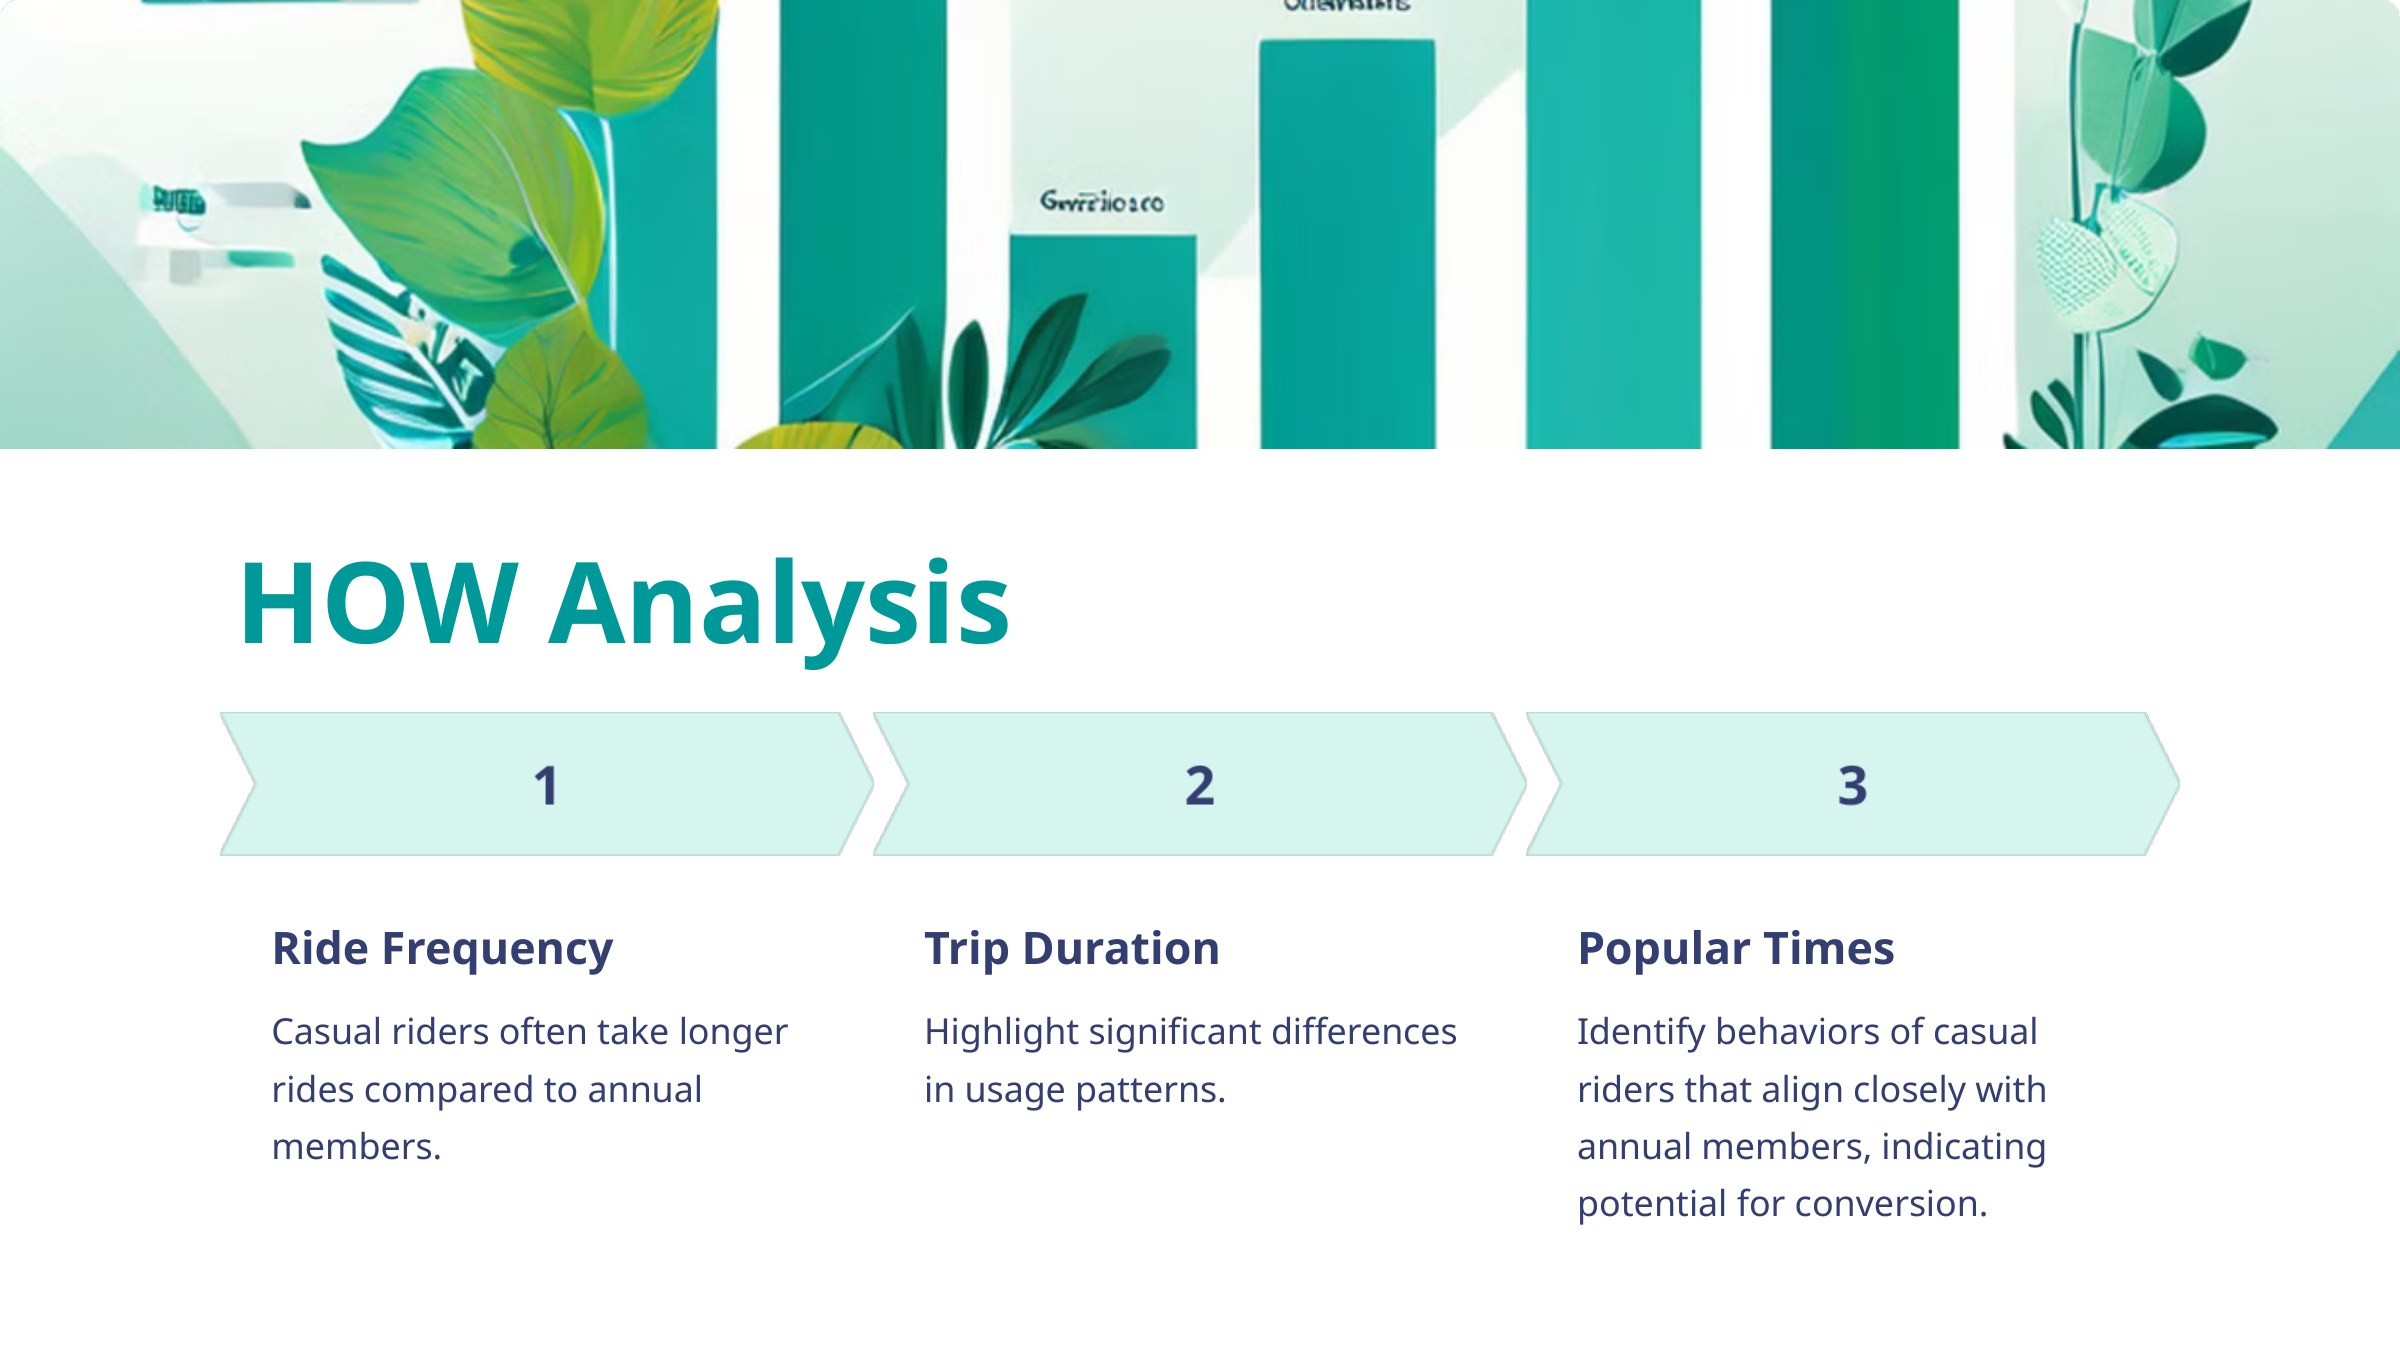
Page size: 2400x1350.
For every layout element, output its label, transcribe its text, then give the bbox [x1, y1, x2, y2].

text_box Ride Frequency [256, 909, 705, 966]
text_box [0, 449, 2400, 1350]
text_box Highlight significant differences in usage patterns. [909, 987, 1491, 1160]
text_box Trip Duration [909, 909, 1491, 987]
text_box Popular Times [1562, 909, 2011, 966]
text_box HOW Analysis [220, 546, 1118, 659]
picture [0, 0, 2400, 449]
picture [220, 712, 2180, 856]
text_box Identify behaviors of casual riders that align closely with annual members, indicating potential for conversion. [1562, 987, 2144, 1160]
text_box Casual riders often take longer rides compared to annual members. [256, 987, 838, 1160]
